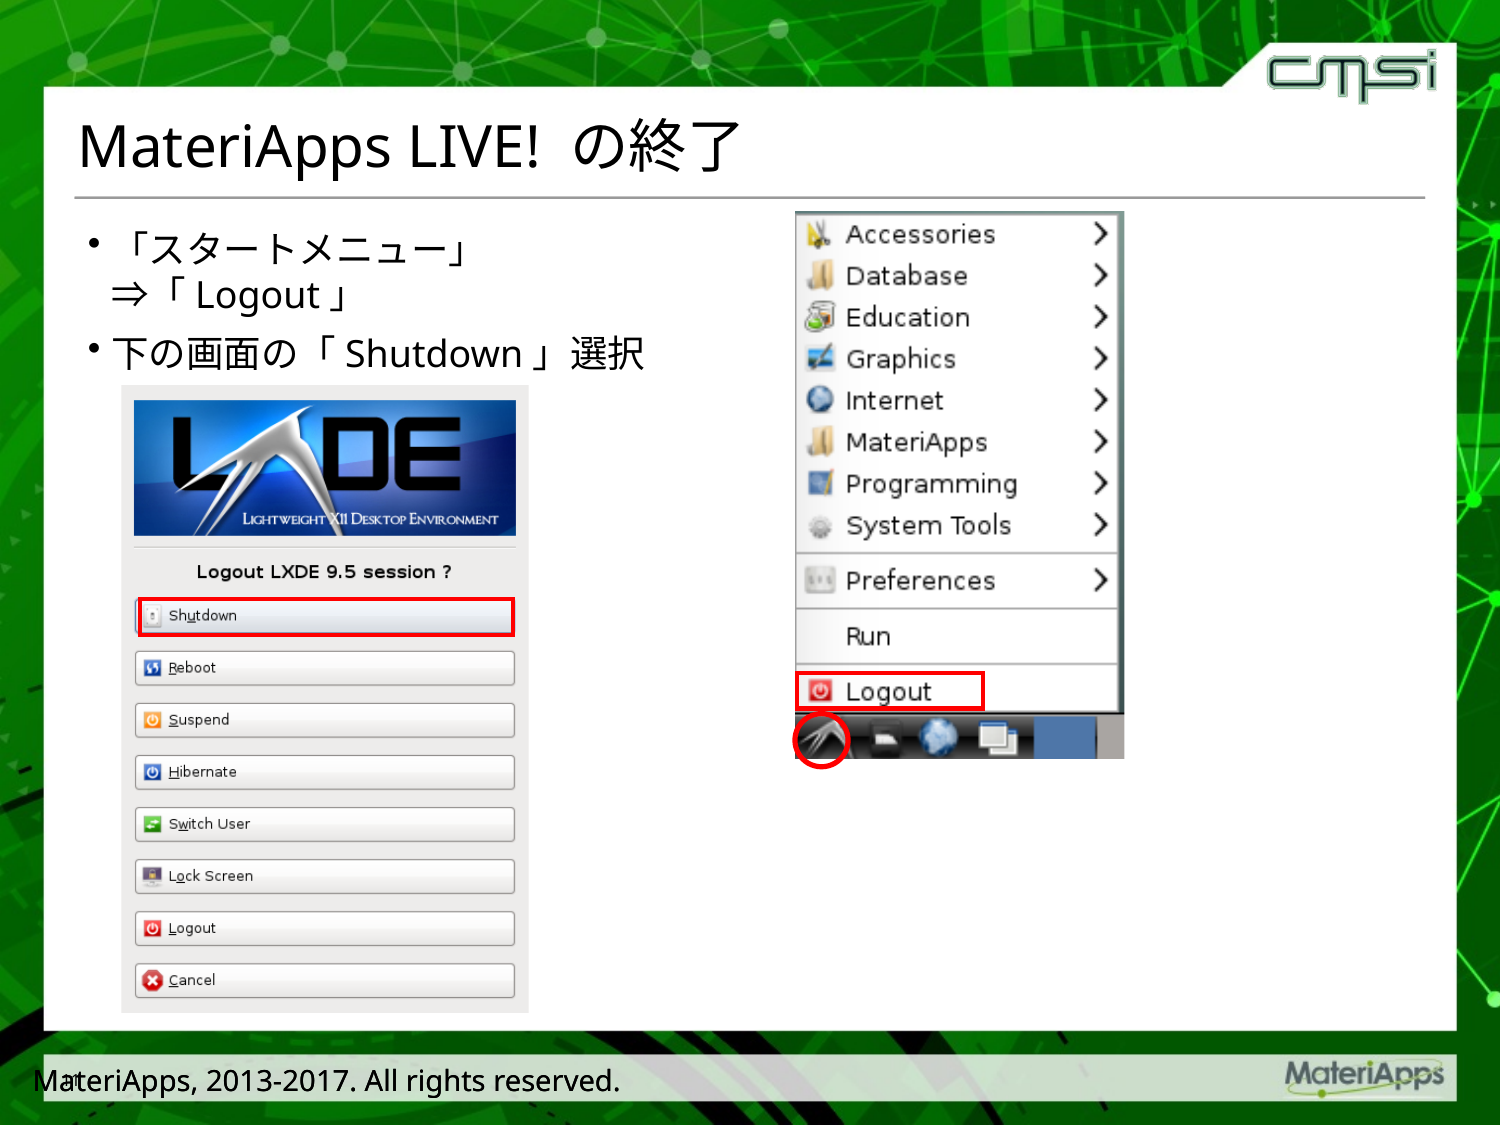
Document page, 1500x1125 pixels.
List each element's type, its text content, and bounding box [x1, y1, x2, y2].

picture [0, 0, 1500, 1125]
text_box MateriApps, 2013-2017. All rights reserved. [26, 1056, 628, 1103]
list 「スタートメニュー」 ⇒「Logout」 下の画面の「Shutdown」選択 [82, 220, 1417, 1026]
title MateriApps LIVE! の終了 [72, 21, 1228, 184]
slide_number 11 [56, 1064, 86, 1095]
